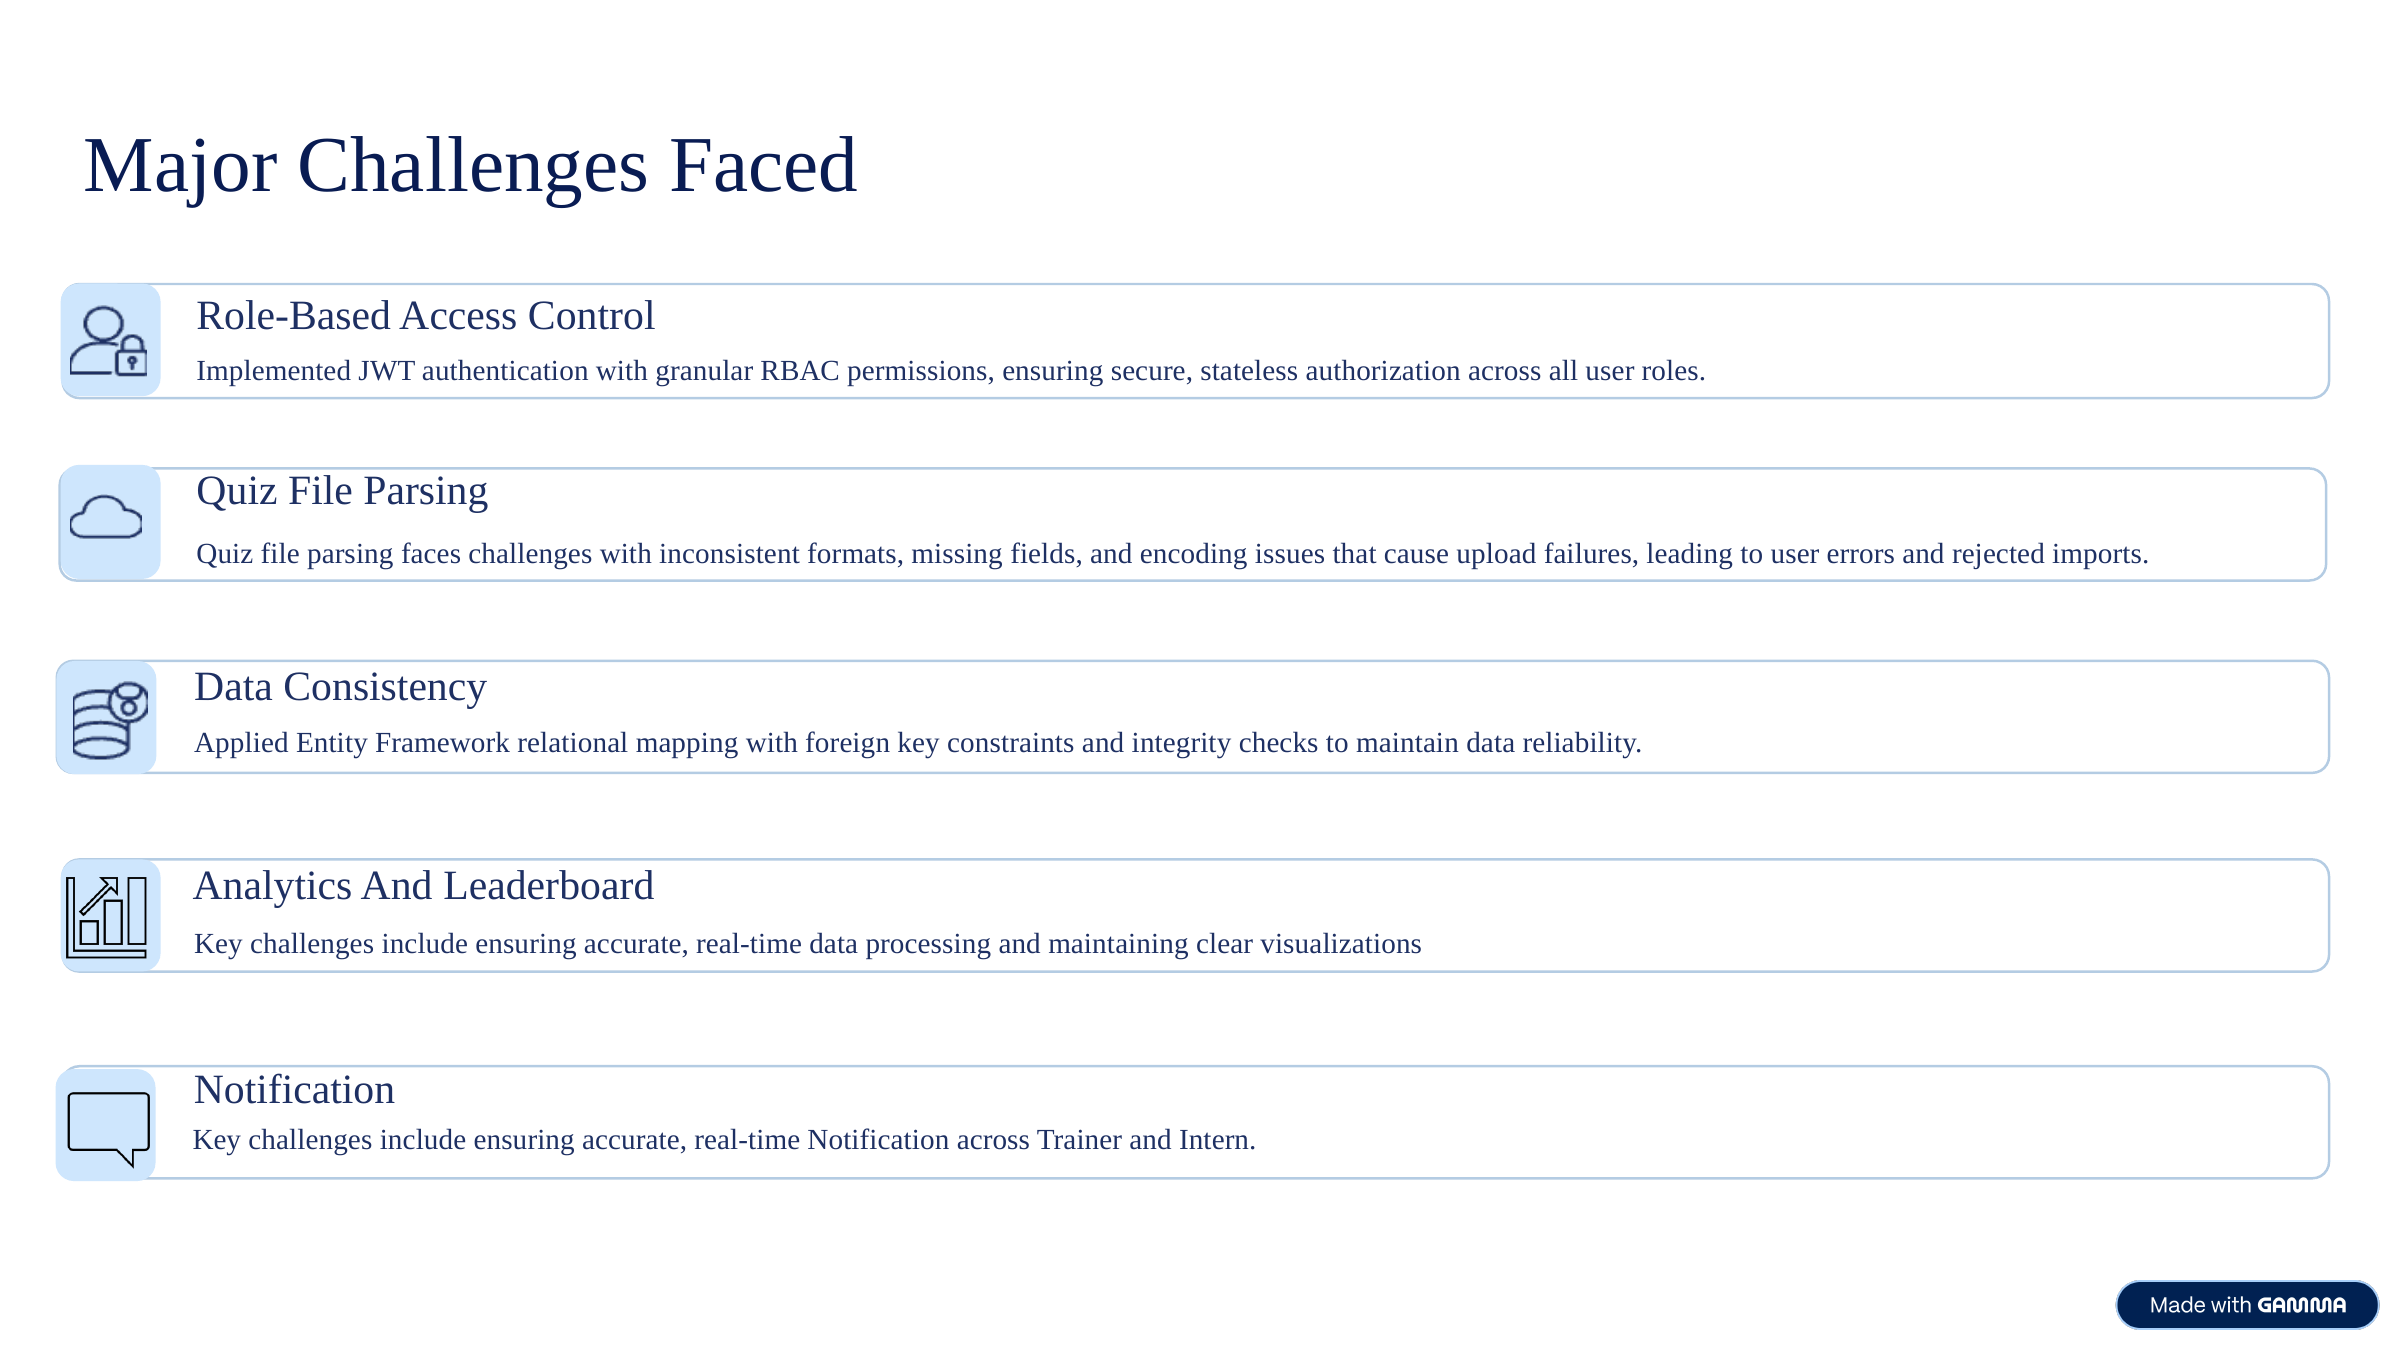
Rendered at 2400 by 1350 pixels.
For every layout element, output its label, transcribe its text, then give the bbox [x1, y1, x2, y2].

picture [51, 863, 160, 972]
text_box [147, 859, 2330, 972]
text_box Analytics And Leaderboard [177, 871, 1382, 915]
text_box Role-Based Access Control [196, 309, 830, 341]
text_box [65, 283, 2330, 399]
picture [70, 298, 147, 384]
picture [39, 1049, 190, 1200]
text_box Data Consistency [194, 680, 427, 710]
text_box Applied Entity Framework relational mapping with foreign key constraints and integrity checks to maintain data reliability. [194, 728, 2366, 759]
text_box Major Challenges Faced [84, 149, 1476, 192]
picture [70, 480, 143, 553]
text_box Key challenges include ensuring accurate, real-time Notification across Trainer and Intern. [190, 1118, 2157, 1163]
text_box Implemented JWT authentication with granular RBAC permissions, ensuring secure, stateless authorization across all user roles. [196, 357, 1914, 417]
picture [2106, 1271, 2389, 1339]
picture [73, 674, 148, 768]
text_box Key challenges include ensuring accurate, real-time data processing and maintaining clear visualizations [194, 930, 2366, 961]
text_box Quiz File Parsing Quiz file parsing faces challenges with inconsistent formats, missing fields, and encoding issues that cause upload failures, leading to user errors and rejected imports. [196, 484, 434, 514]
text_box [190, 1066, 2330, 1179]
text_box [60, 464, 161, 579]
text_box [68, 859, 153, 863]
text_box [59, 468, 2327, 581]
text_box [139, 660, 2330, 773]
text_box [194, 537, 1537, 563]
text_box [56, 660, 157, 775]
text_box [60, 283, 161, 397]
text_box Notification [190, 1076, 1383, 1118]
